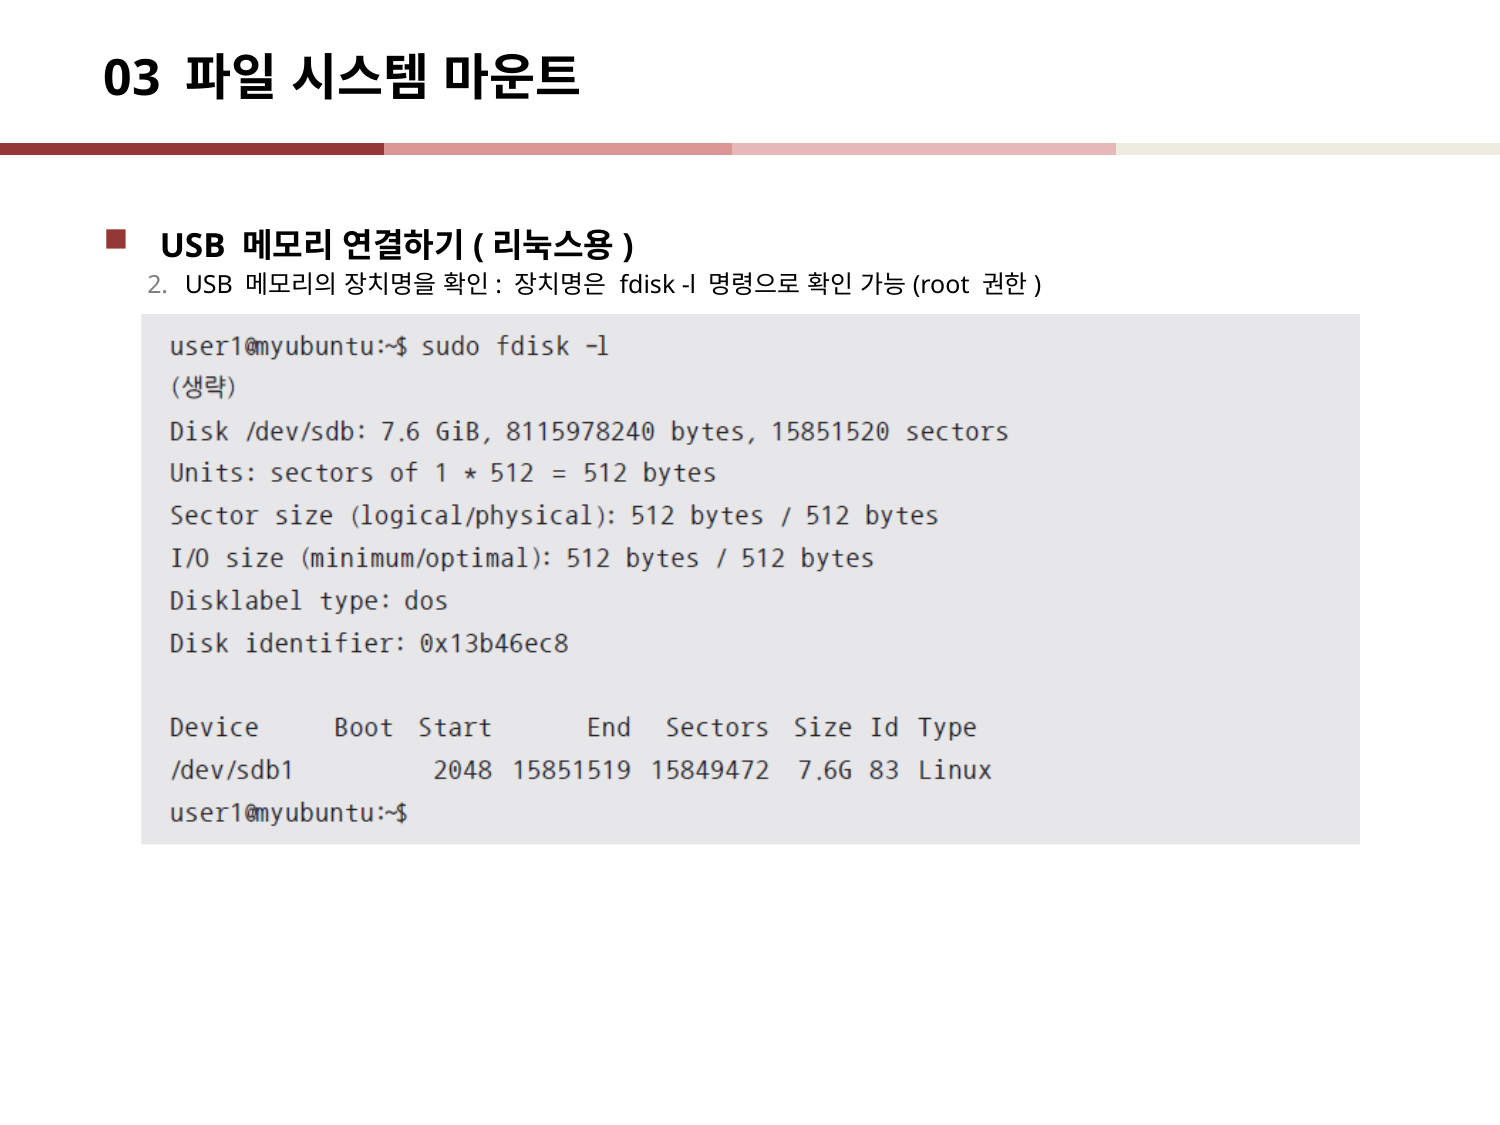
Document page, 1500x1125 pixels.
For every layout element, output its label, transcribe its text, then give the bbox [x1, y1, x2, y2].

picture [140, 314, 1360, 846]
title 03 파일 시스템 마운트 [88, 30, 1330, 121]
list USB 메모리 연결하기(리눅스용) USB 메모리의 장치명을 확인: 장치명은 fdisk -l 명령으로 확인 가능(root 권한) [88, 196, 1436, 1083]
